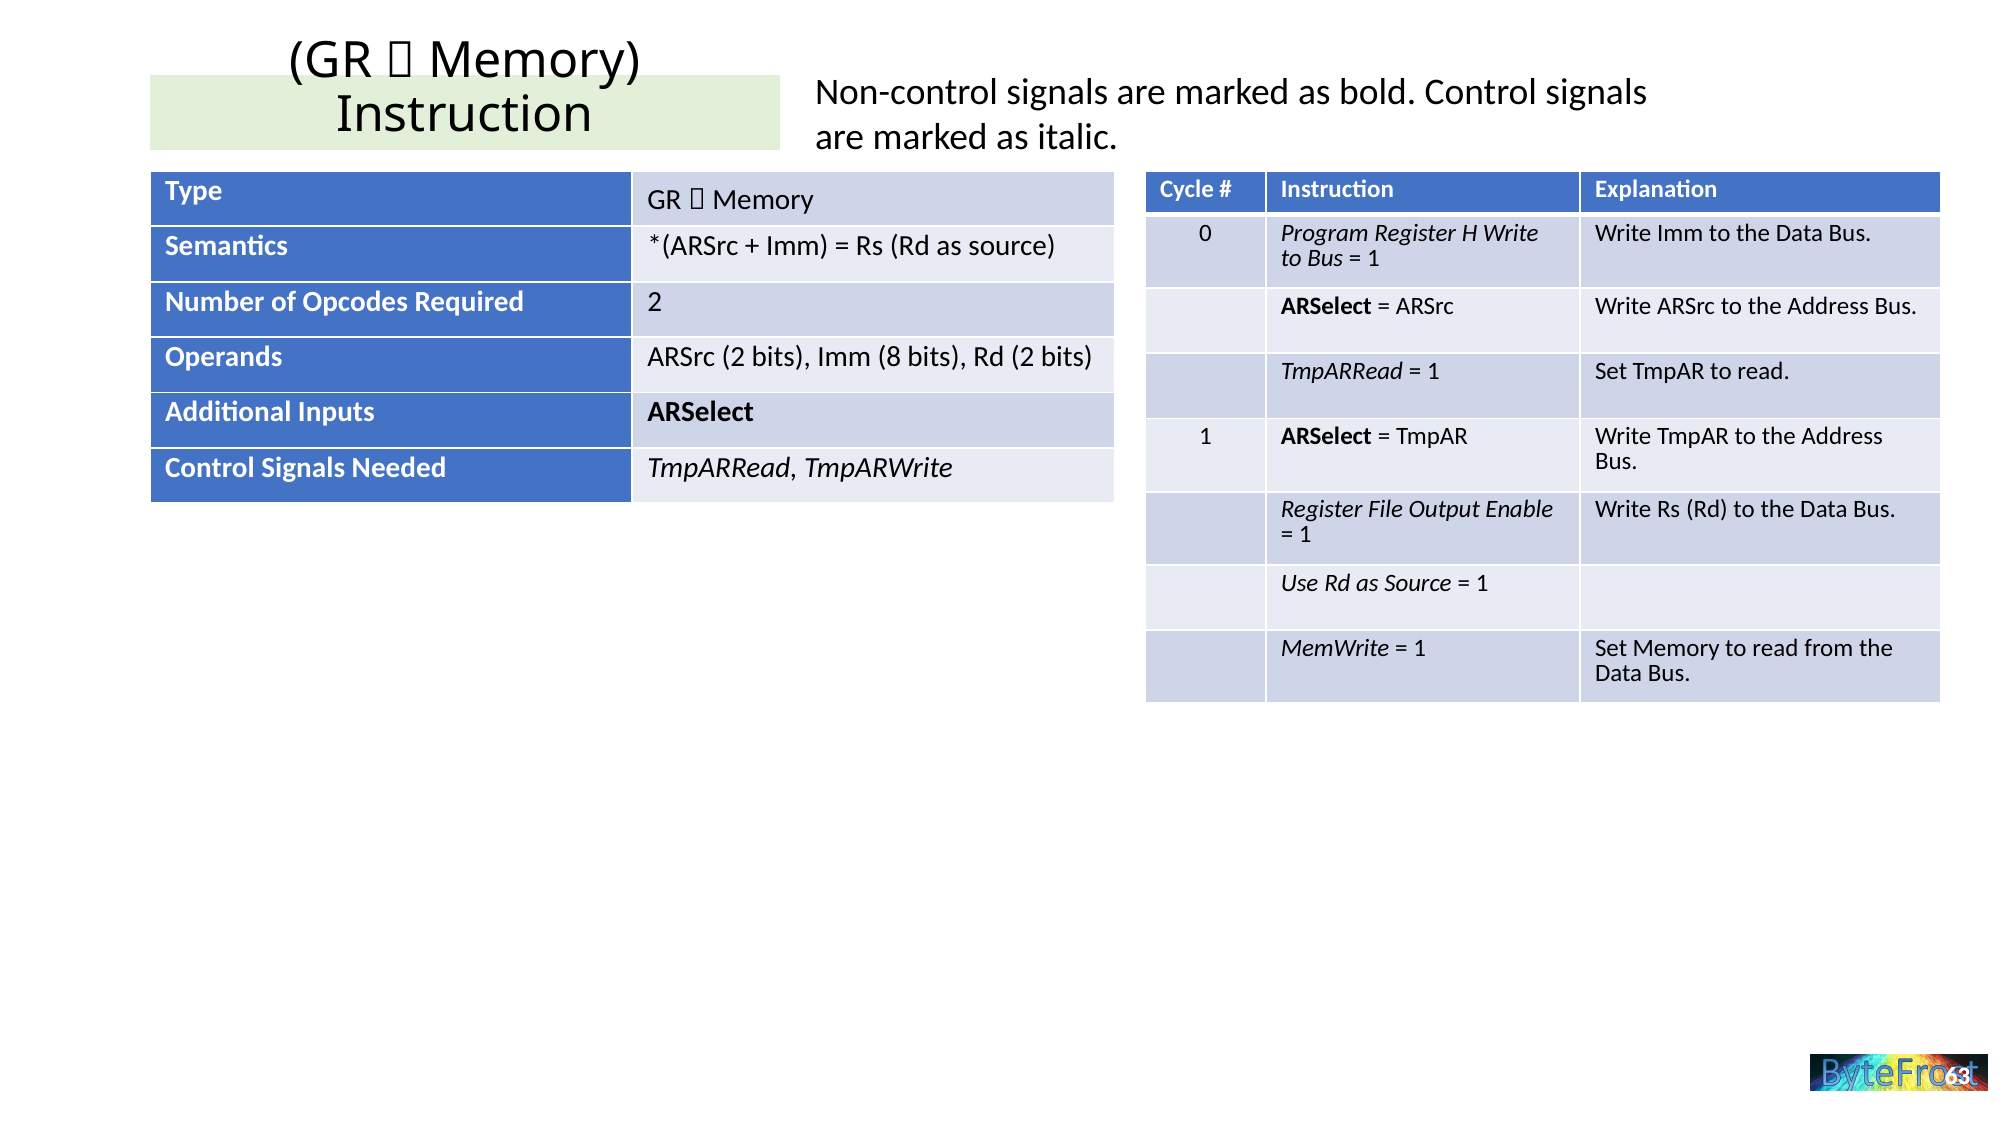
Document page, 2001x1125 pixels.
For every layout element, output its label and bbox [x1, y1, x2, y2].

table_cell [633, 338, 1114, 392]
table_cell [1581, 217, 1940, 287]
table_cell [151, 393, 631, 447]
table_cell [1146, 631, 1265, 702]
picture [1810, 1054, 1988, 1091]
table_cell [1581, 631, 1940, 702]
table_header [151, 172, 631, 225]
table_header [1581, 172, 1940, 212]
table_header [1146, 172, 1265, 212]
text_box [800, 59, 1693, 165]
table_cell [1581, 419, 1940, 491]
title [150, 75, 780, 150]
table_cell [151, 449, 631, 502]
table_cell [1581, 493, 1940, 564]
table_cell [1146, 289, 1265, 352]
table_cell [1581, 289, 1940, 352]
table_cell [1146, 354, 1265, 418]
table_header [1267, 172, 1579, 212]
table_cell [151, 283, 631, 336]
table_cell [1581, 354, 1940, 418]
table_cell [1581, 566, 1940, 629]
table_cell [633, 449, 1114, 502]
table_cell [633, 227, 1114, 281]
table_cell [1146, 566, 1265, 629]
table_cell [1267, 289, 1579, 352]
table_cell [1267, 419, 1579, 491]
table_cell [1267, 354, 1579, 418]
table_cell [1267, 566, 1579, 629]
table_cell [1146, 217, 1265, 287]
table_cell [633, 283, 1114, 336]
table_cell [1146, 419, 1265, 491]
table_cell [1267, 217, 1579, 287]
table_cell [633, 393, 1114, 447]
table_cell [151, 227, 631, 281]
table_cell [151, 338, 631, 392]
table_cell [1267, 631, 1579, 702]
table_cell [1146, 493, 1265, 564]
table_cell [1267, 493, 1579, 564]
table_header [633, 172, 1114, 225]
